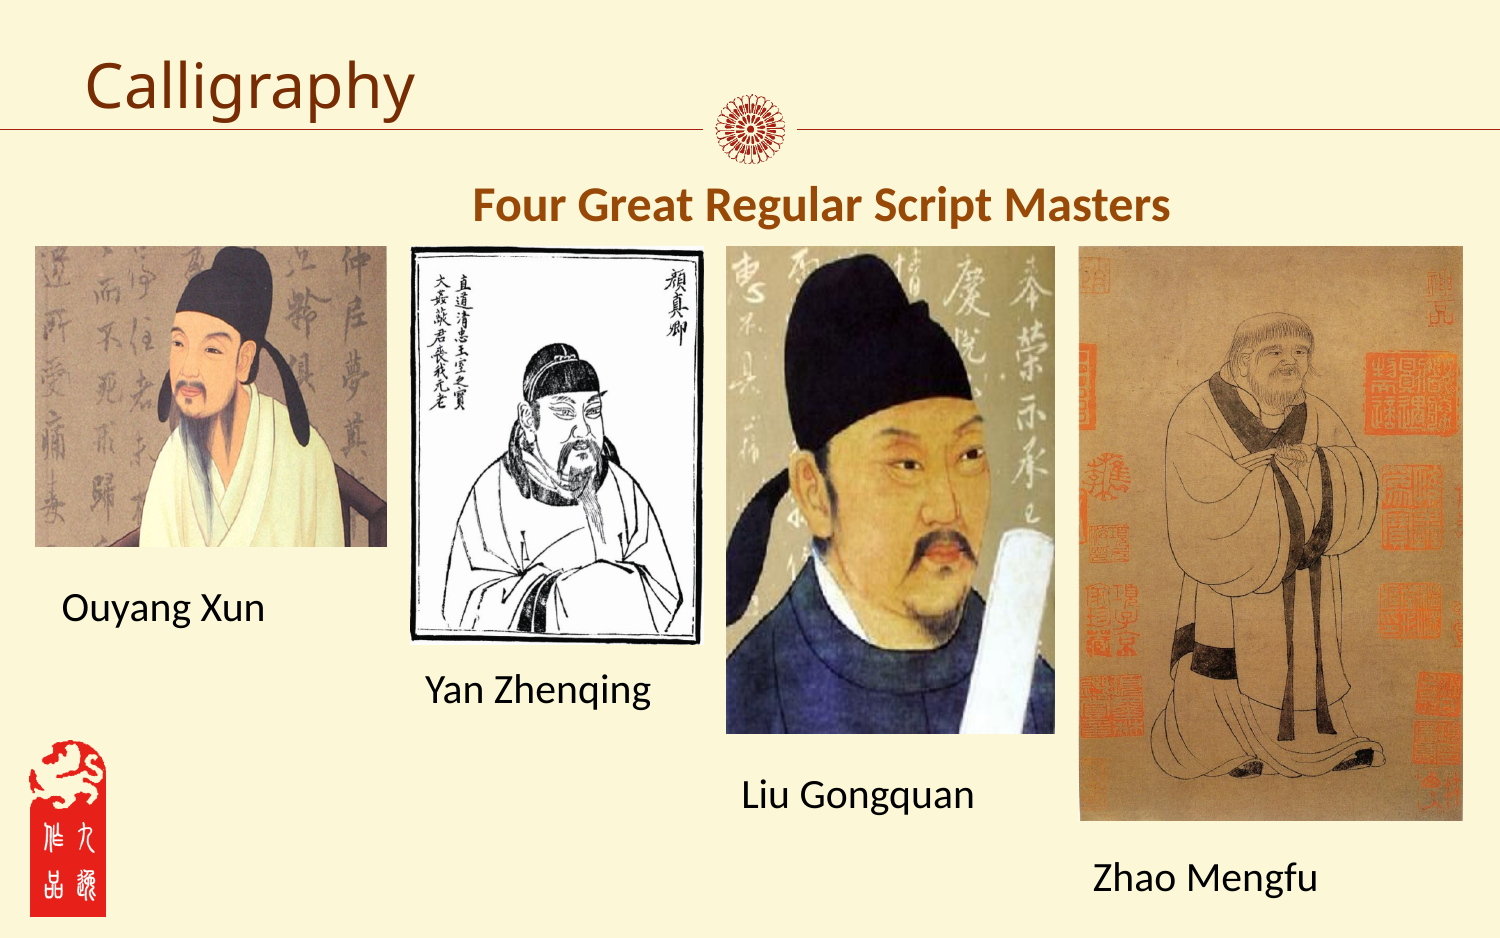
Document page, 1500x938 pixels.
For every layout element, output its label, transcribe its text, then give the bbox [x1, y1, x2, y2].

text_box Ouyang Xun [46, 562, 329, 638]
picture [1077, 245, 1463, 821]
picture [34, 245, 387, 547]
text_box Zhao Mengfu [1078, 831, 1360, 907]
text_box Yan Zhenqing [410, 653, 692, 720]
text_box Four Great Regular Script Masters [457, 173, 1187, 239]
text_box Calligraphy [70, 23, 1372, 93]
picture [726, 245, 1055, 734]
text_box Liu Gongquan [726, 749, 1008, 825]
slide_number [1116, 858, 1467, 909]
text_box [0, 94, 1500, 165]
picture [409, 245, 704, 645]
picture [29, 740, 106, 917]
